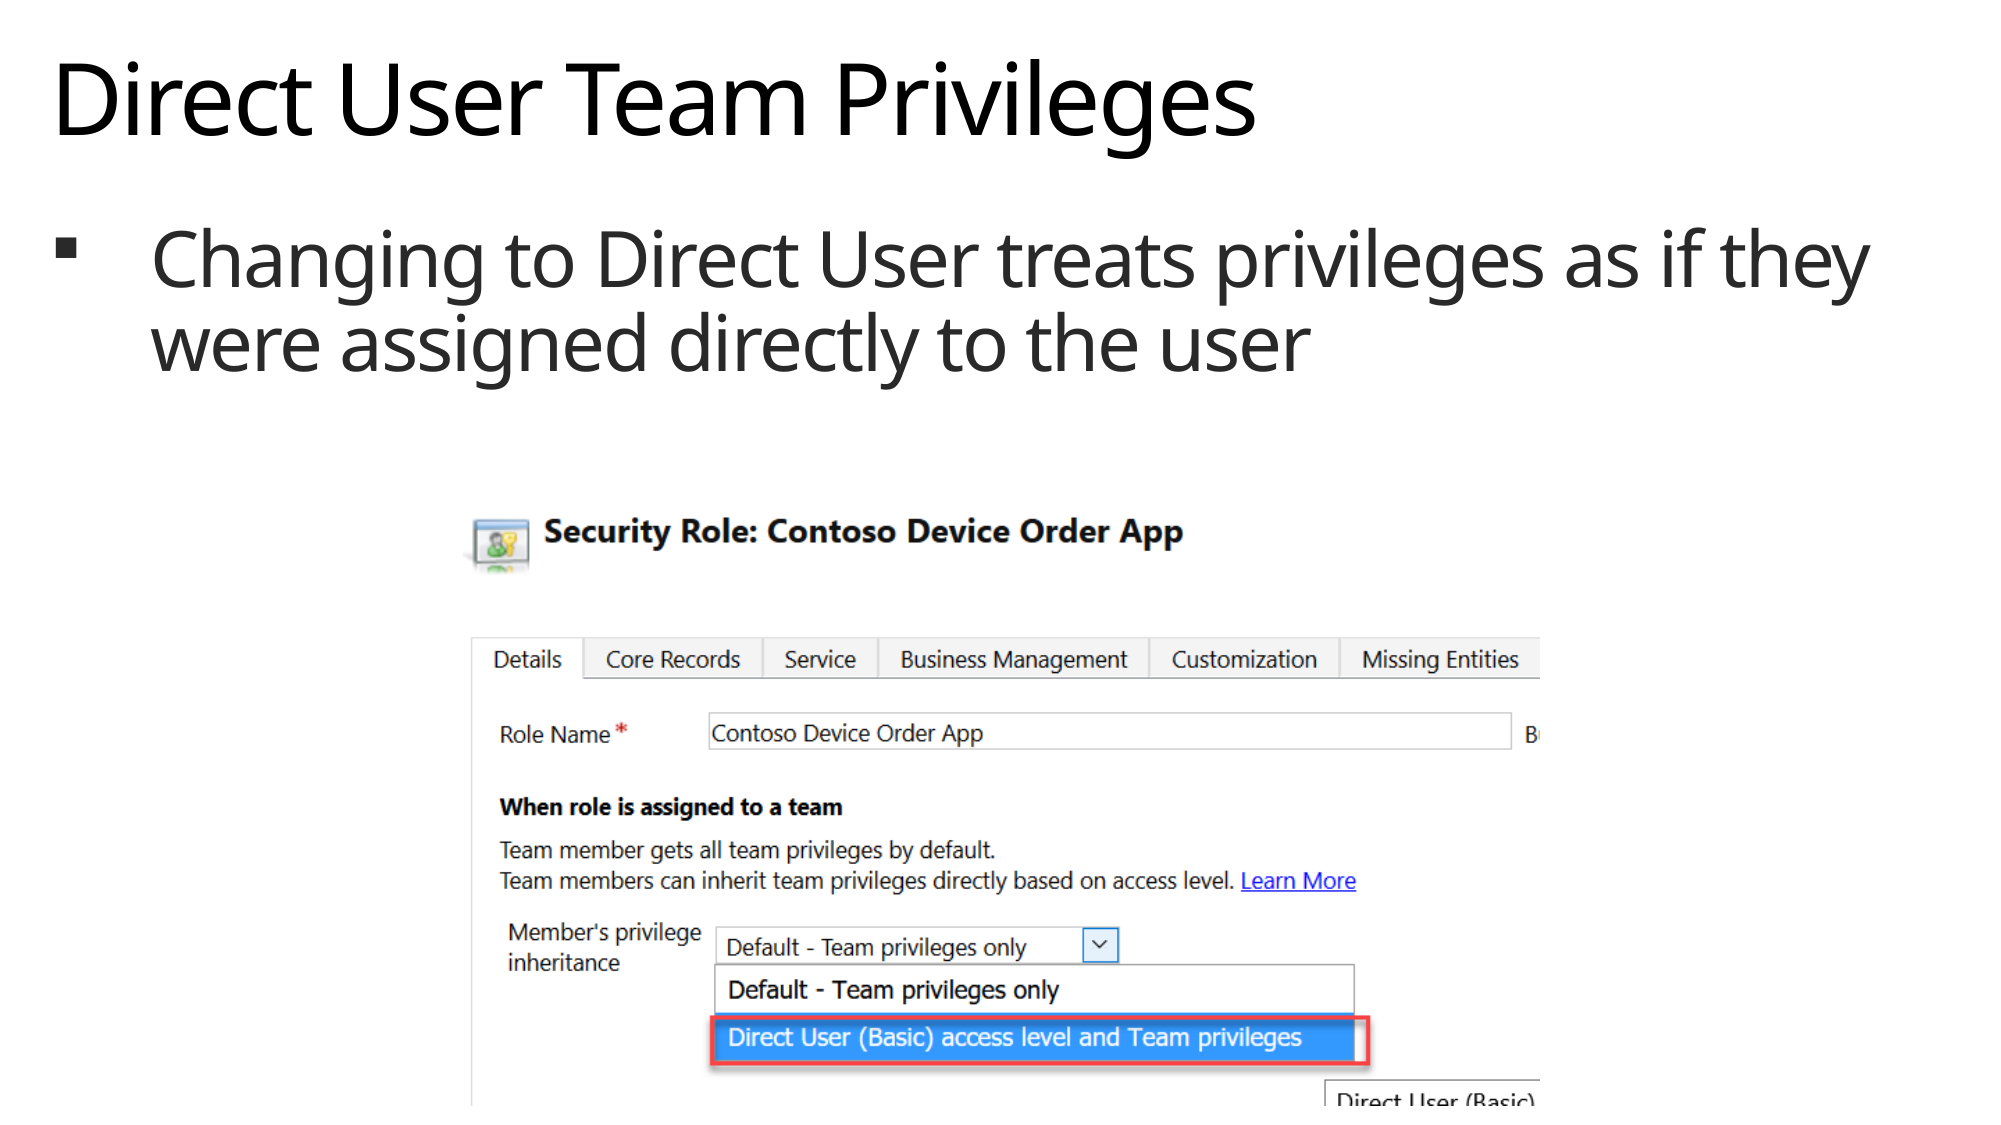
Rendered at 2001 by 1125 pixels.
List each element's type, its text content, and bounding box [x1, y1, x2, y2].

title Direct User Team Privileges [50, 37, 1950, 169]
picture [460, 469, 1540, 1106]
list Changing to Direct User treats privileges as if they were assigned directly to the user [50, 219, 1950, 390]
